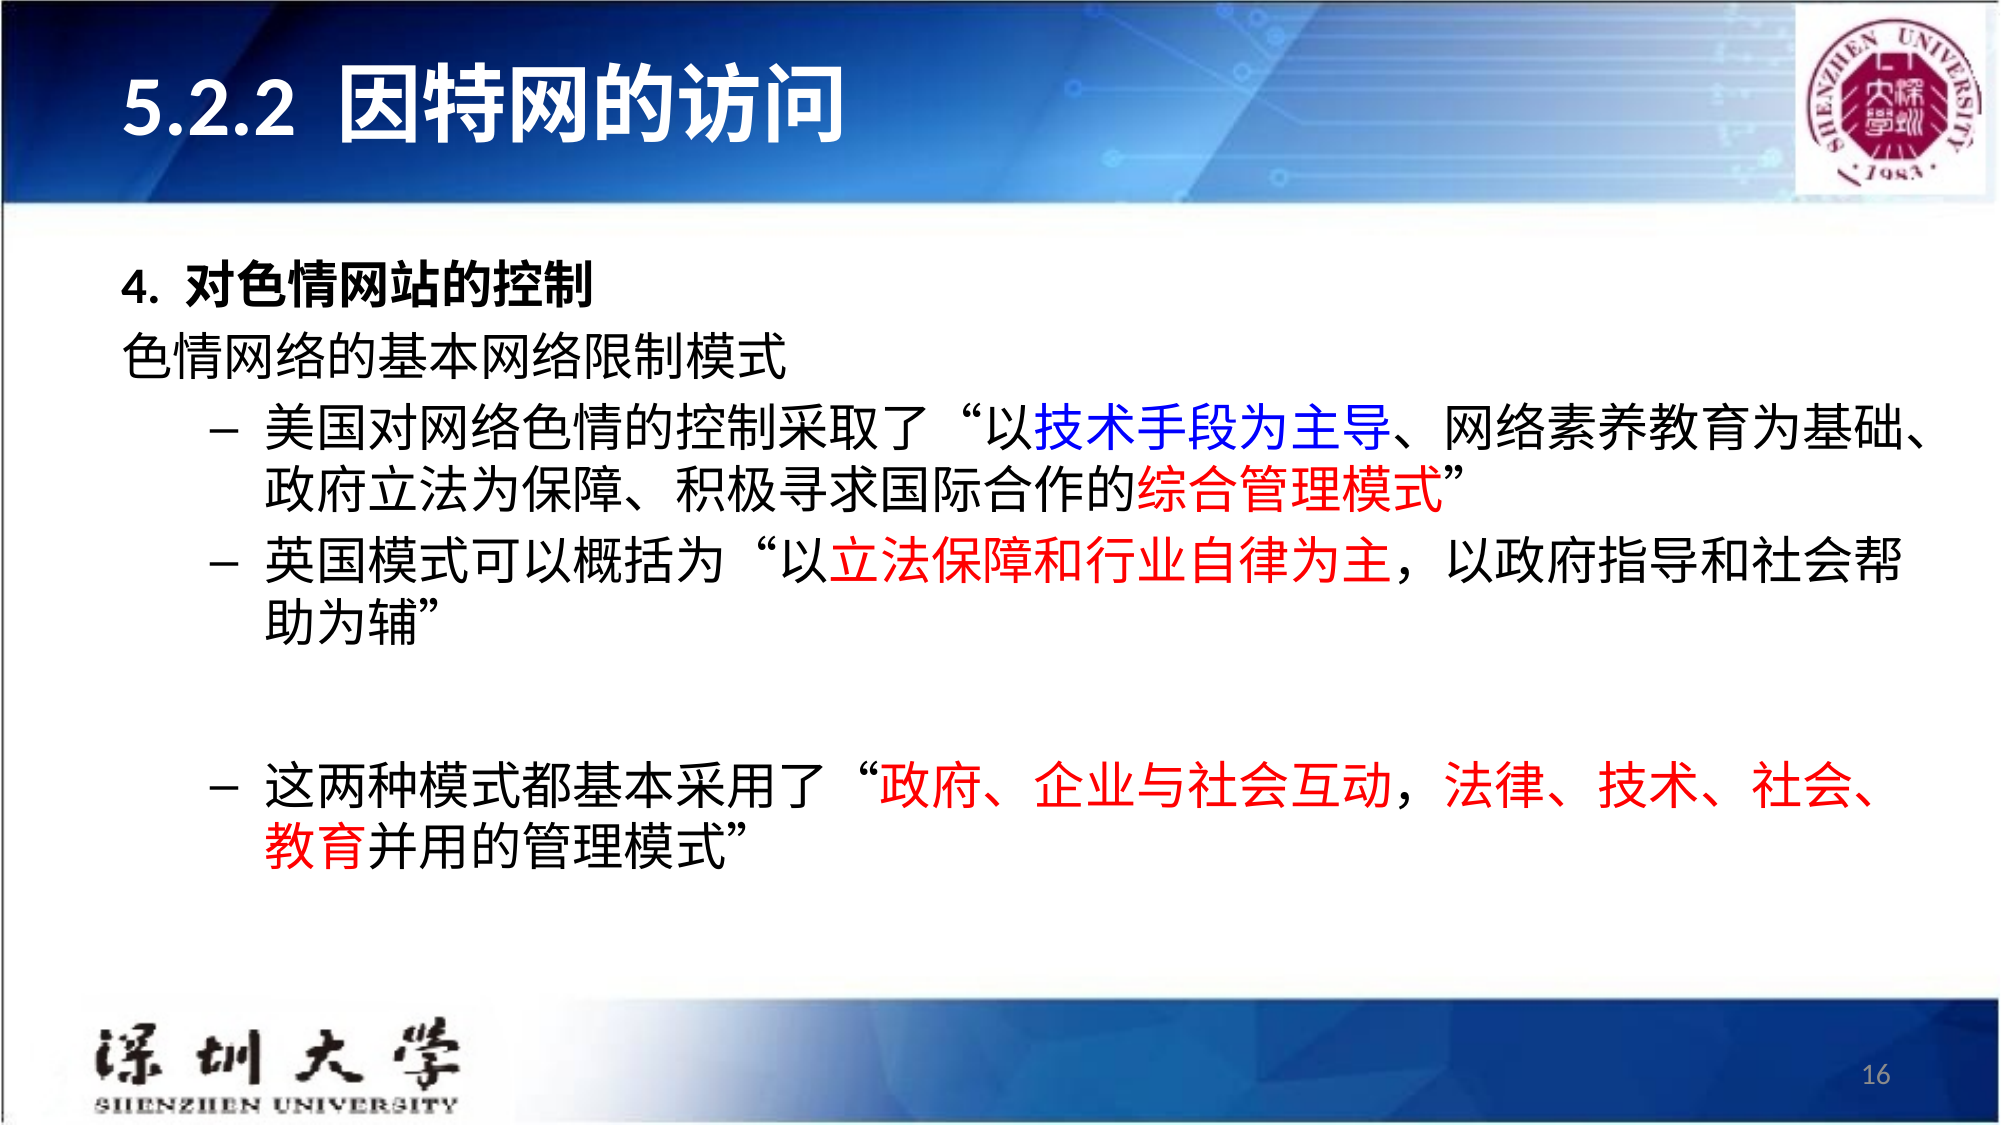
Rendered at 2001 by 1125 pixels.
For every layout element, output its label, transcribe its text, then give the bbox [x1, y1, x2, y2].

slide_number 16 [1433, 1042, 1900, 1103]
title 5.2.2 因特网的访问 [112, 7, 1888, 196]
list 4. 对色情网站的控制 色情网络的基本网络限制模式 美国对网络色情的控制采取了“以技术手段为主导、网络素养教育为基础、政府立法为保障、积极寻求国际合作的综合管理模式” 英国模式可以概括为“以立法保障和行业自律为主，以政府指导和社会帮助为辅” 这两种模式都基本采用了“政府、企业与社会互动，法律、技术、社会、教育并用的管理模式” [112, 247, 1920, 991]
picture [0, 0, 2001, 1125]
